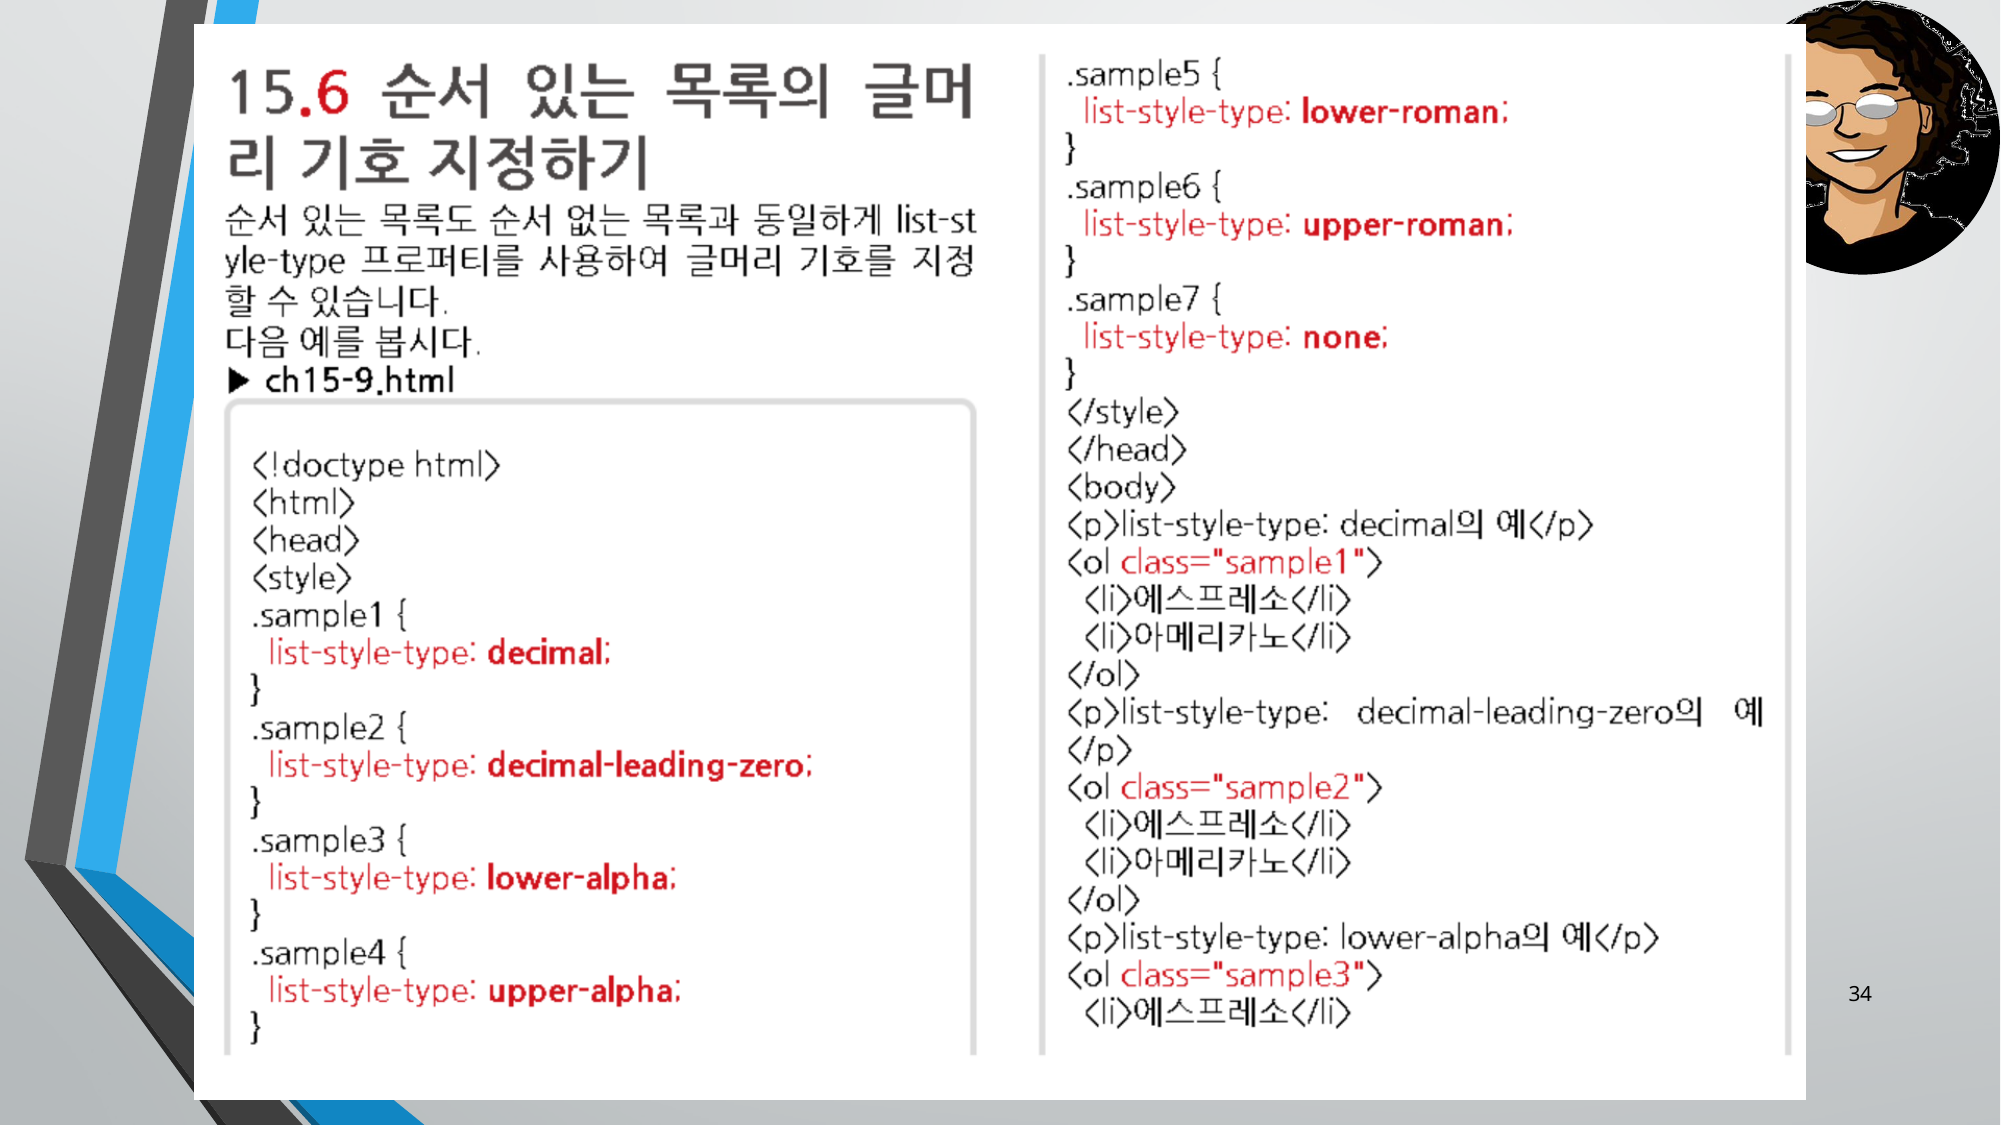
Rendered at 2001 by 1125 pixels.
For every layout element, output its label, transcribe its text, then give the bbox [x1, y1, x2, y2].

picture [0, 0, 2001, 1125]
slide_number ‹#› [1809, 965, 1887, 1025]
